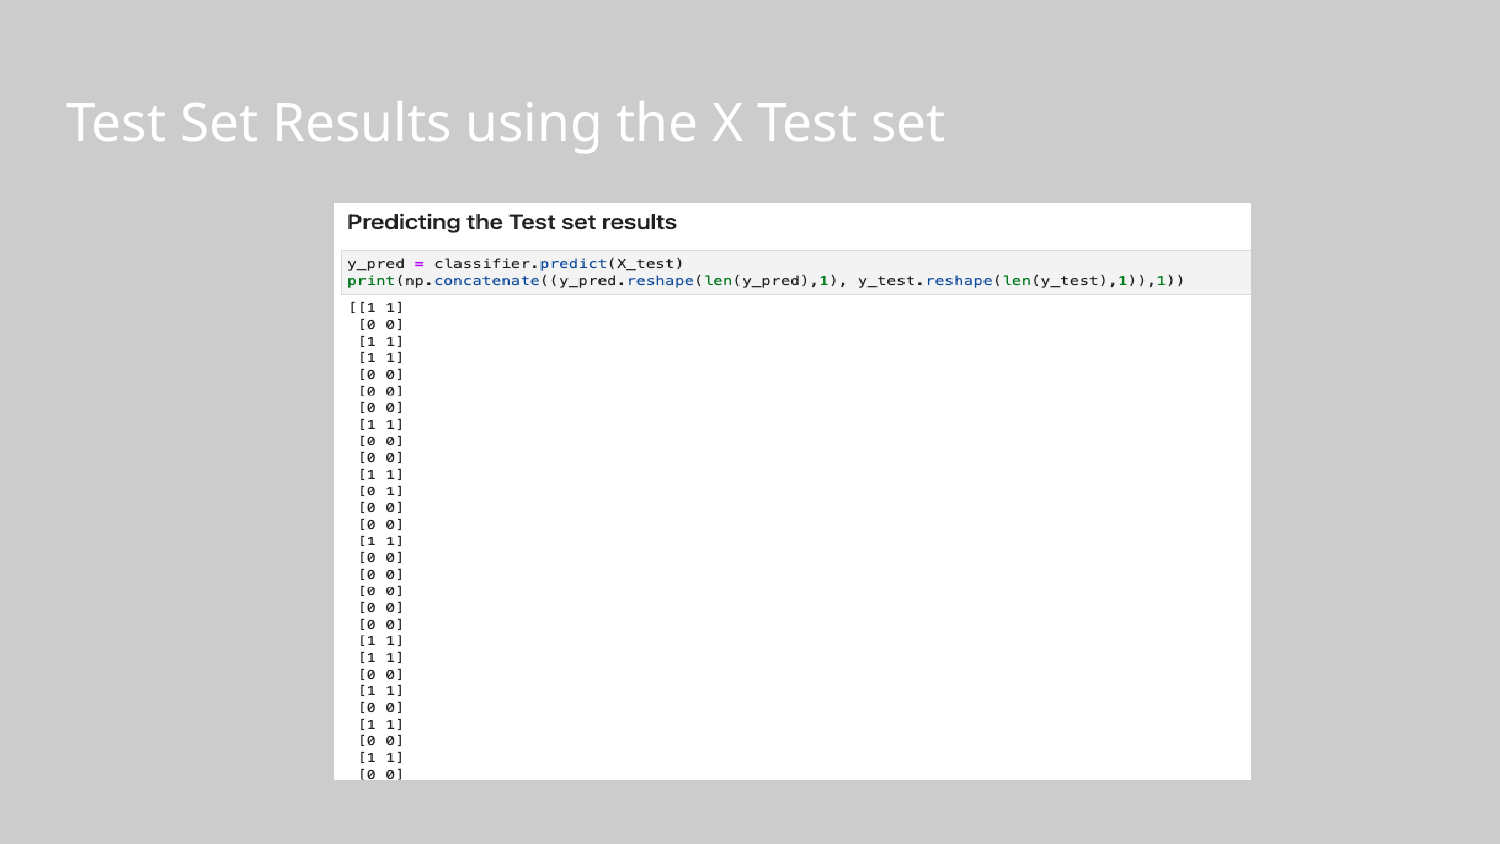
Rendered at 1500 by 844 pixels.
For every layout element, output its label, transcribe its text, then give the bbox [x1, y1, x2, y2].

title Test Set Results using the X Test set [51, 72, 1449, 167]
picture [334, 203, 1251, 781]
